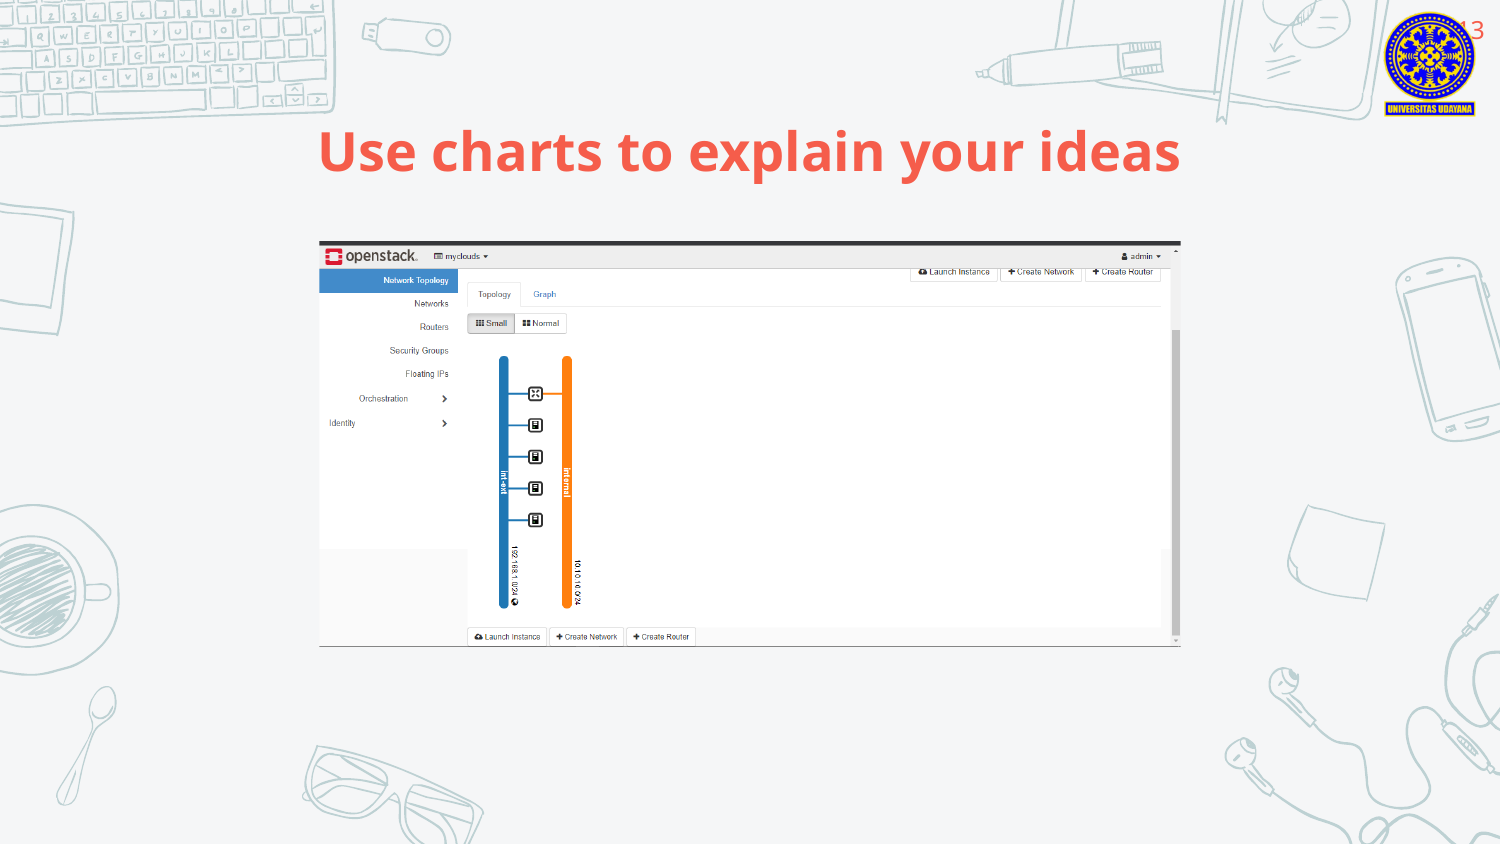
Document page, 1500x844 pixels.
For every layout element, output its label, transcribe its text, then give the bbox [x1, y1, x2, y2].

title Use charts to explain your ideas [185, 102, 1315, 198]
slide_number 13 [1435, 0, 1500, 53]
picture [1376, 11, 1483, 118]
picture [318, 241, 1181, 647]
